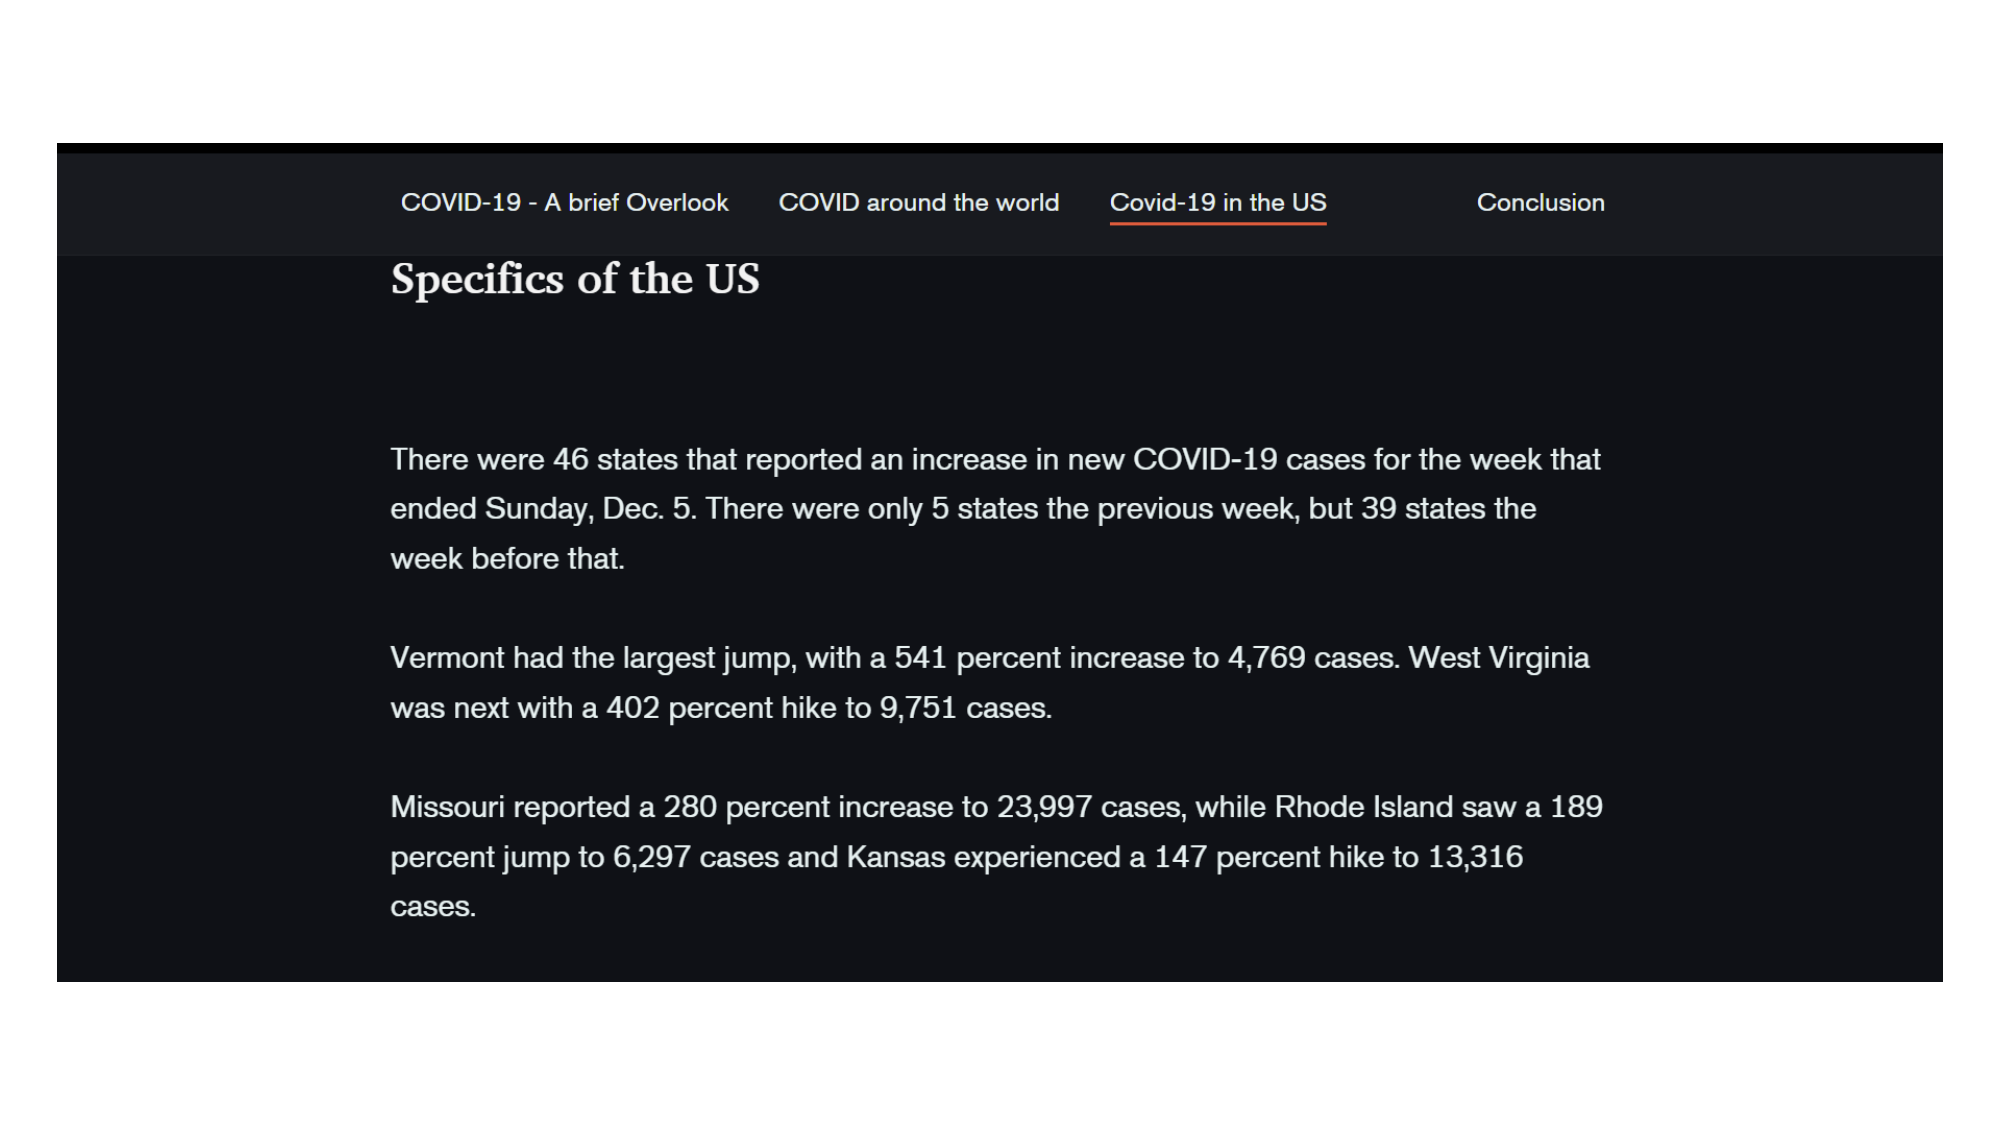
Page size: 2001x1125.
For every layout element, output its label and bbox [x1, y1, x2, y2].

picture [57, 143, 1943, 982]
